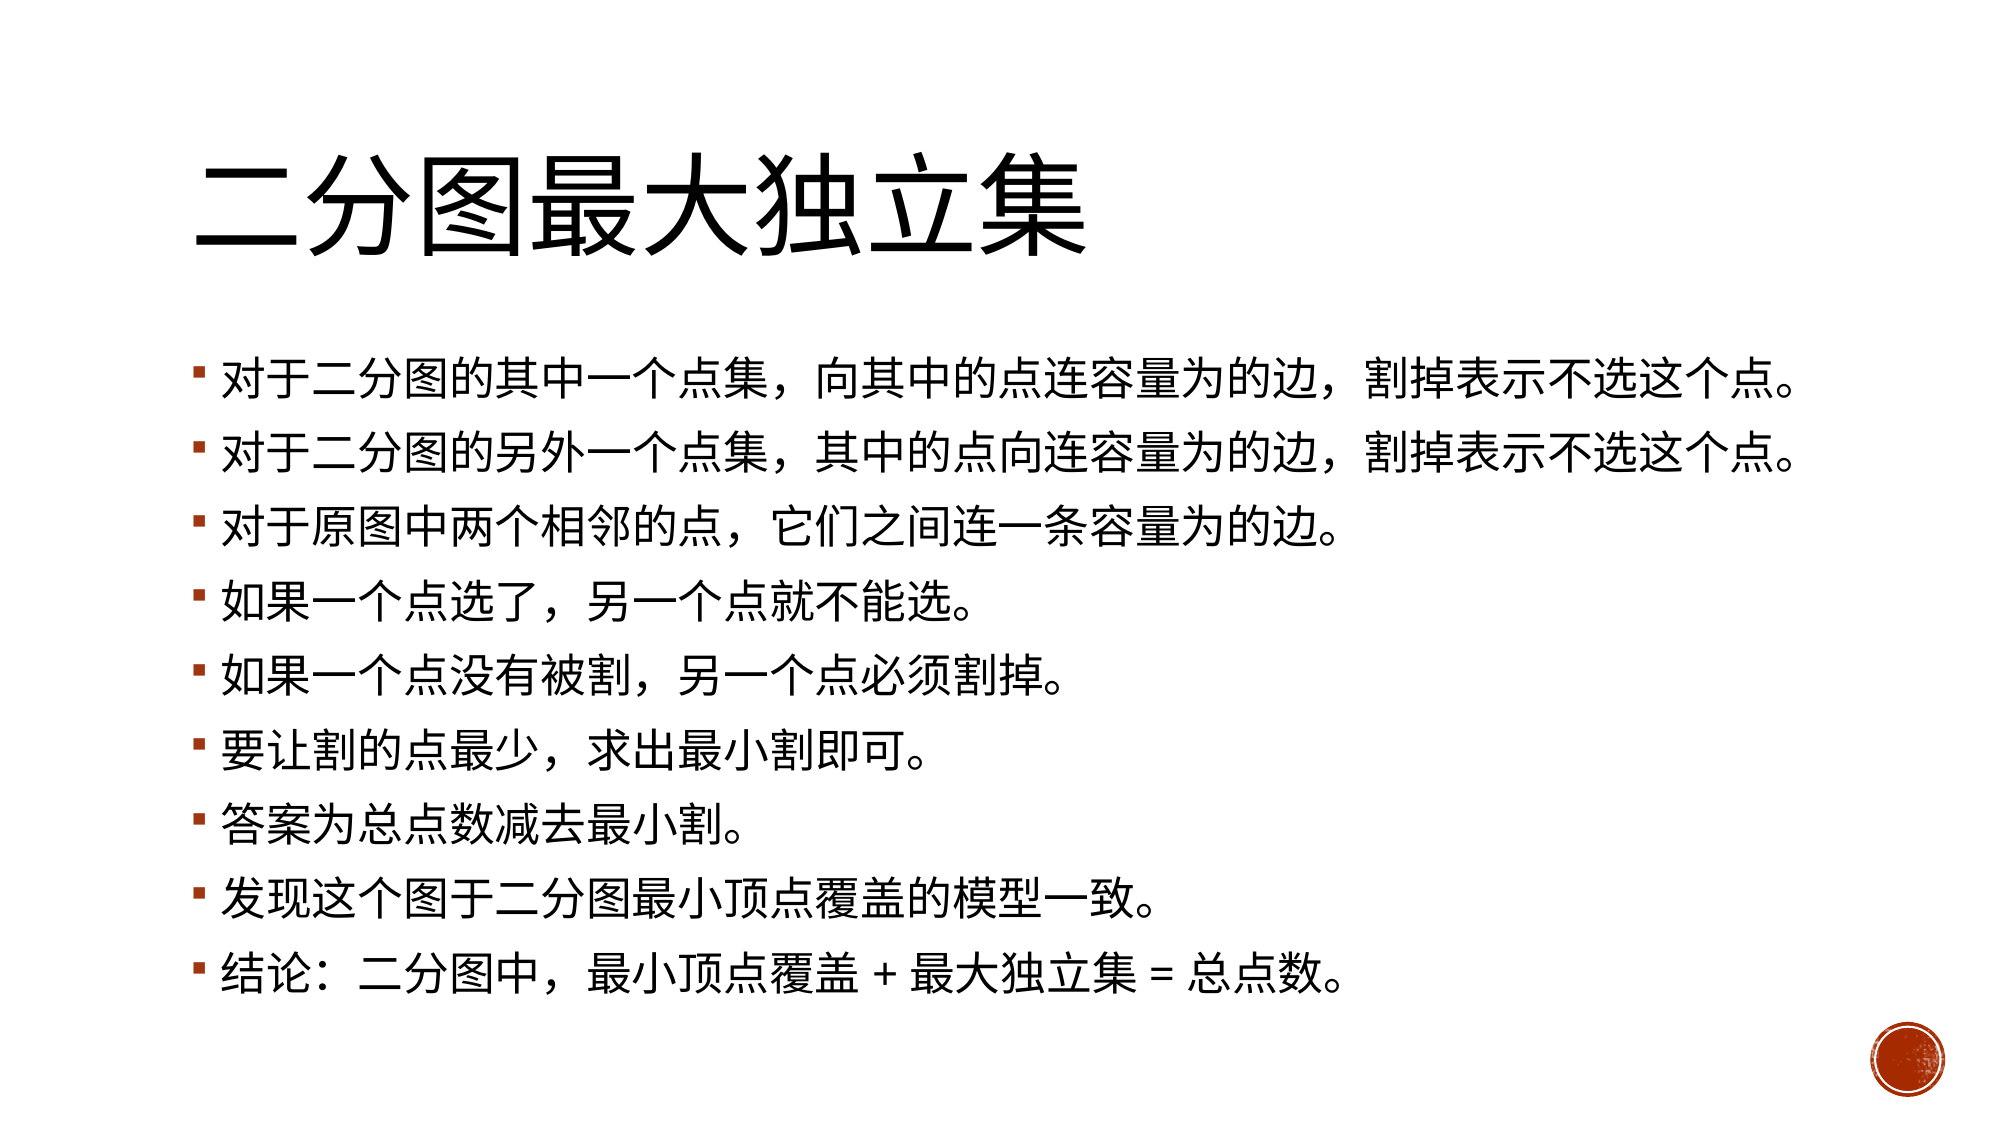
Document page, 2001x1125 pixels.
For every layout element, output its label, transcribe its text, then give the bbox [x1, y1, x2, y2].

text_box [1868, 1018, 1947, 1097]
title 二分图最大独立集 [175, 79, 1826, 344]
